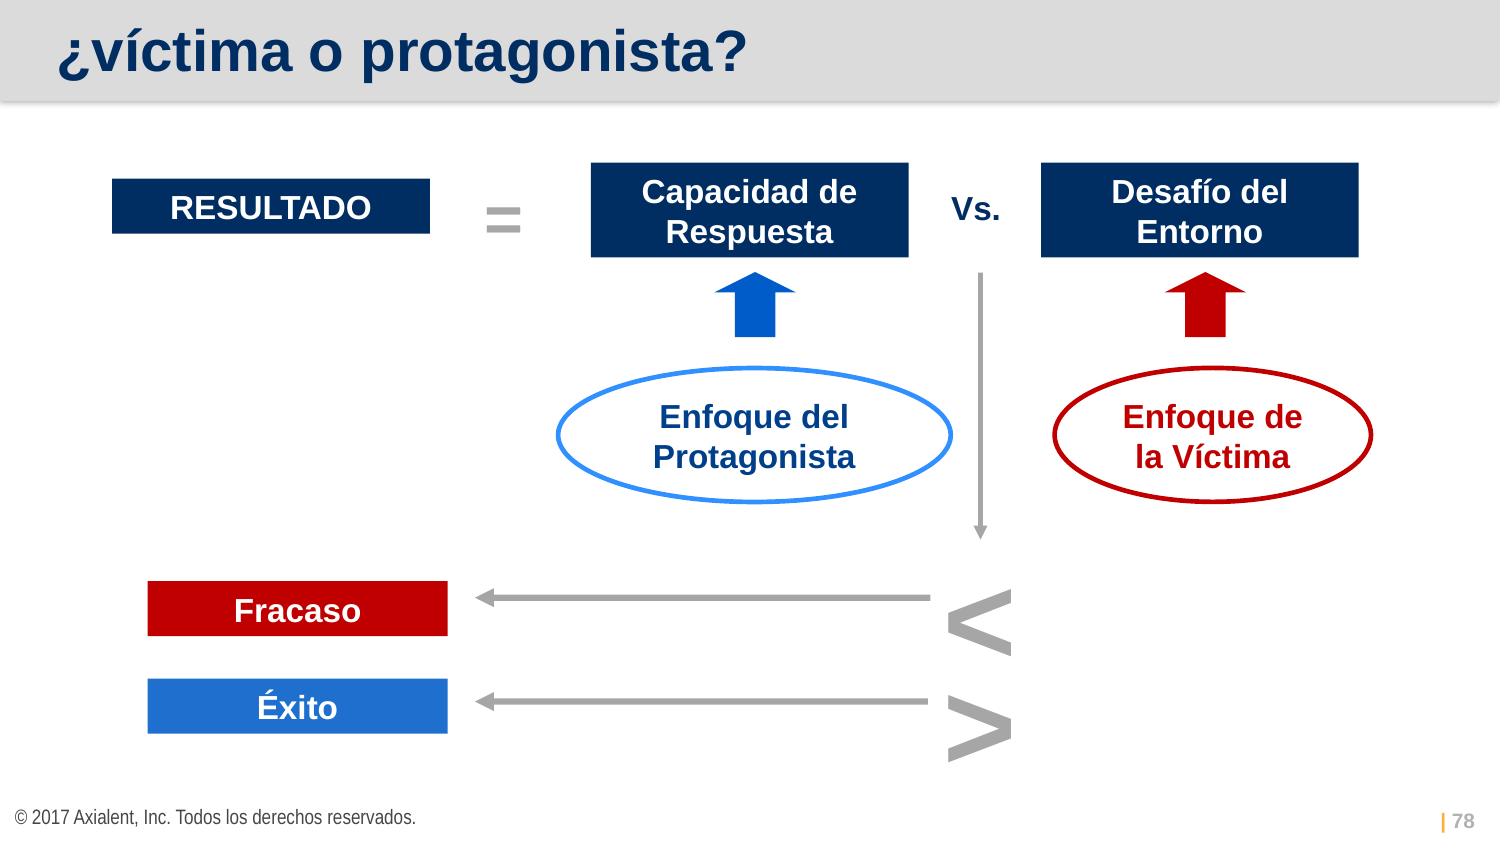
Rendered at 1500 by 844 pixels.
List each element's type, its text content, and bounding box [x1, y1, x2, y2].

text_box [474, 591, 931, 604]
text_box [474, 695, 928, 708]
text_box RESULTADO [112, 178, 430, 234]
footer © 2017 Axialent, Inc. Todos los derechos reservados. [0, 796, 544, 844]
text_box < [928, 531, 1029, 637]
slide_number | 78 [1139, 799, 1491, 833]
text_box Fracaso [147, 581, 448, 637]
text_box [714, 272, 796, 338]
text_box Éxito [147, 678, 448, 734]
text_box > [928, 637, 1029, 803]
text_box Capacidad de Respuesta [590, 162, 909, 258]
text_box = [476, 167, 531, 263]
text_box Desafío del Entorno [1041, 162, 1359, 258]
text_box Enfoque de la Víctima [1054, 367, 1372, 502]
text_box Vs. [936, 179, 1016, 235]
text_box [974, 272, 987, 540]
text_box [0, 0, 1500, 101]
text_box [1164, 272, 1247, 338]
text_box Enfoque del Protagonista [558, 368, 951, 502]
title ¿víctima o protagonista? [41, 5, 1467, 67]
